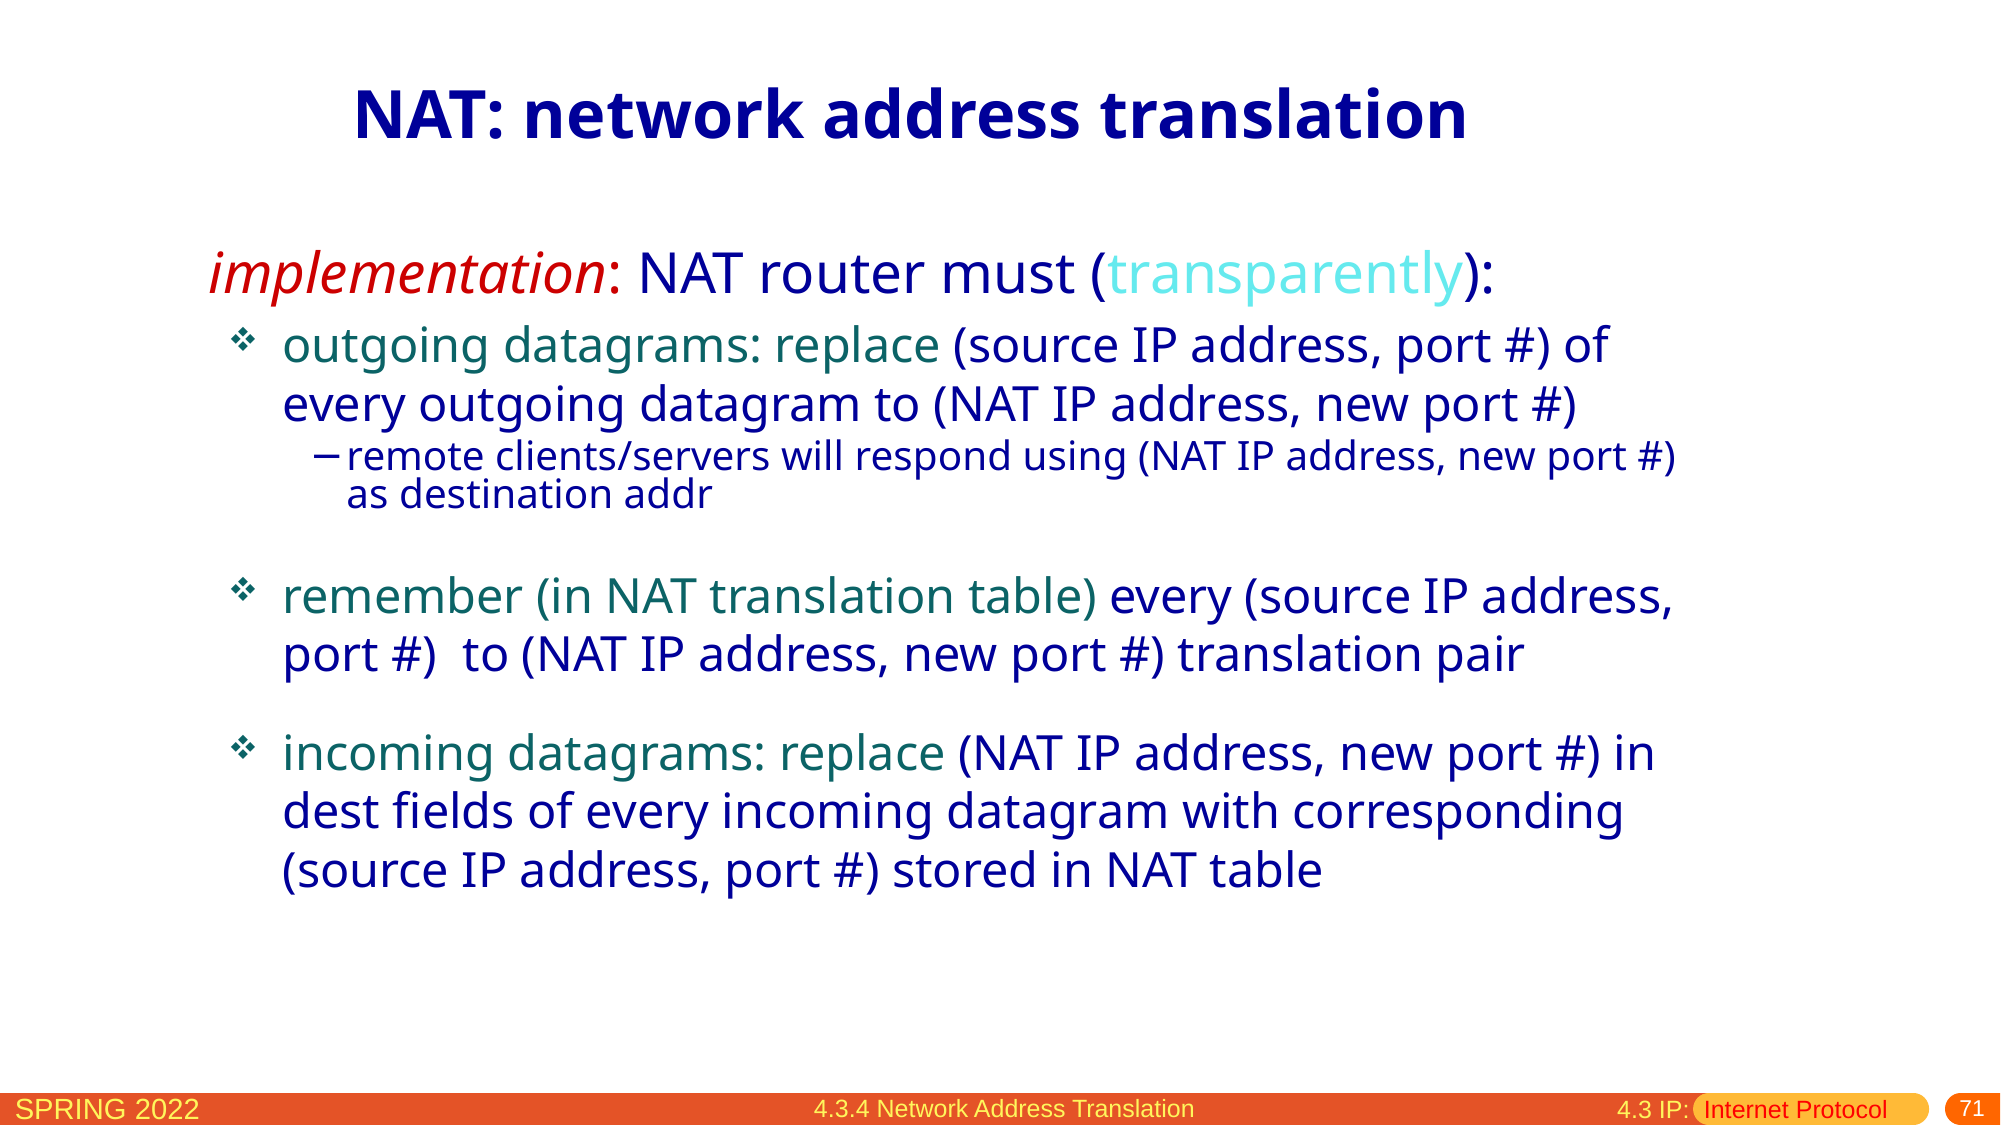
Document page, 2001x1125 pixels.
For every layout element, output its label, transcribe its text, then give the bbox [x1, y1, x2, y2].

text_box 4.3 IP: Internet Protocol [1602, 1086, 1934, 1125]
list implementation: NAT router must (transparently): outgoing datagrams: replace (source IP address, port #) of every outgoing datagram to (NAT IP address, new port #) remote clients/servers will respond using (NAT IP address, new port #) as destination addr remember (in NAT translation table) every (source IP address, port #) to (NAT IP address, new port #) translation pair incoming datagrams: replace (NAT IP address, new port #) in dest fields of every incoming datagram with corresponding (source IP address, port #) stored in NAT table [149, 243, 1696, 1006]
title NAT: network address translation [337, 37, 1665, 187]
text_box 4.3.4 Network Address Translation (NAT) [799, 1085, 1281, 1125]
